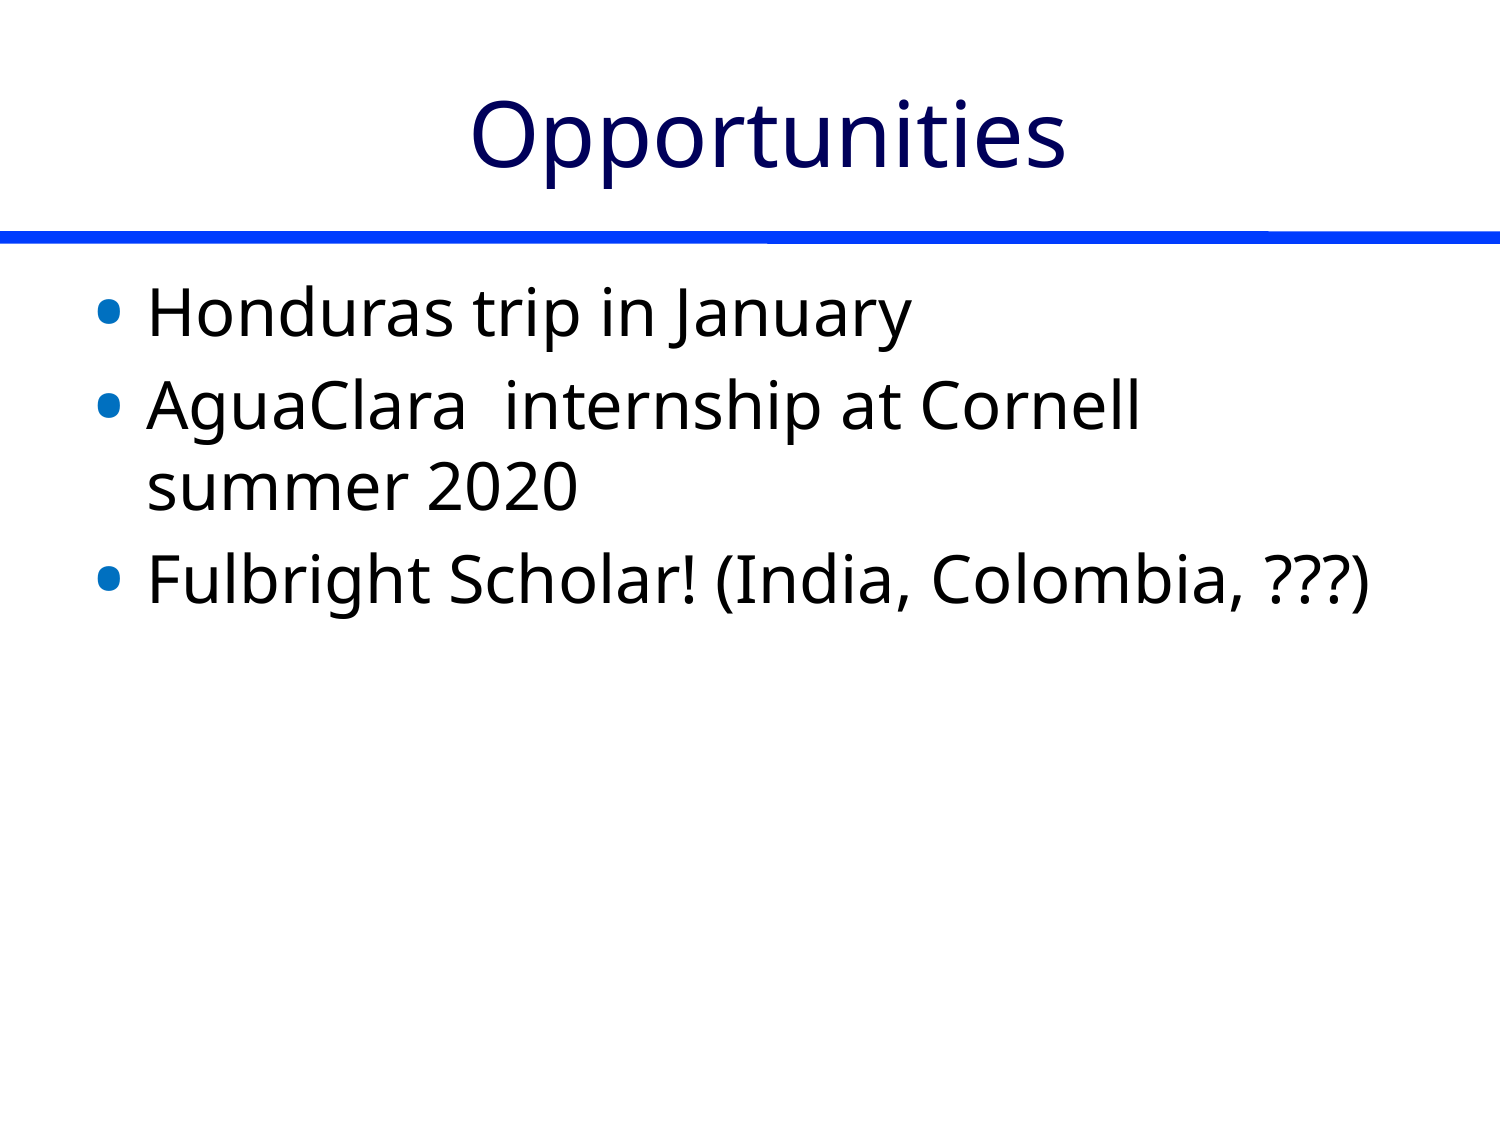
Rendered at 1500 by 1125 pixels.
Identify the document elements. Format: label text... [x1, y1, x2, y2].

list Honduras trip in January AguaClara internship at Cornell summer 2020 Fulbright Scholar! (India, Colombia, ???) [74, 262, 1426, 1006]
title Opportunities [75, 37, 1463, 225]
